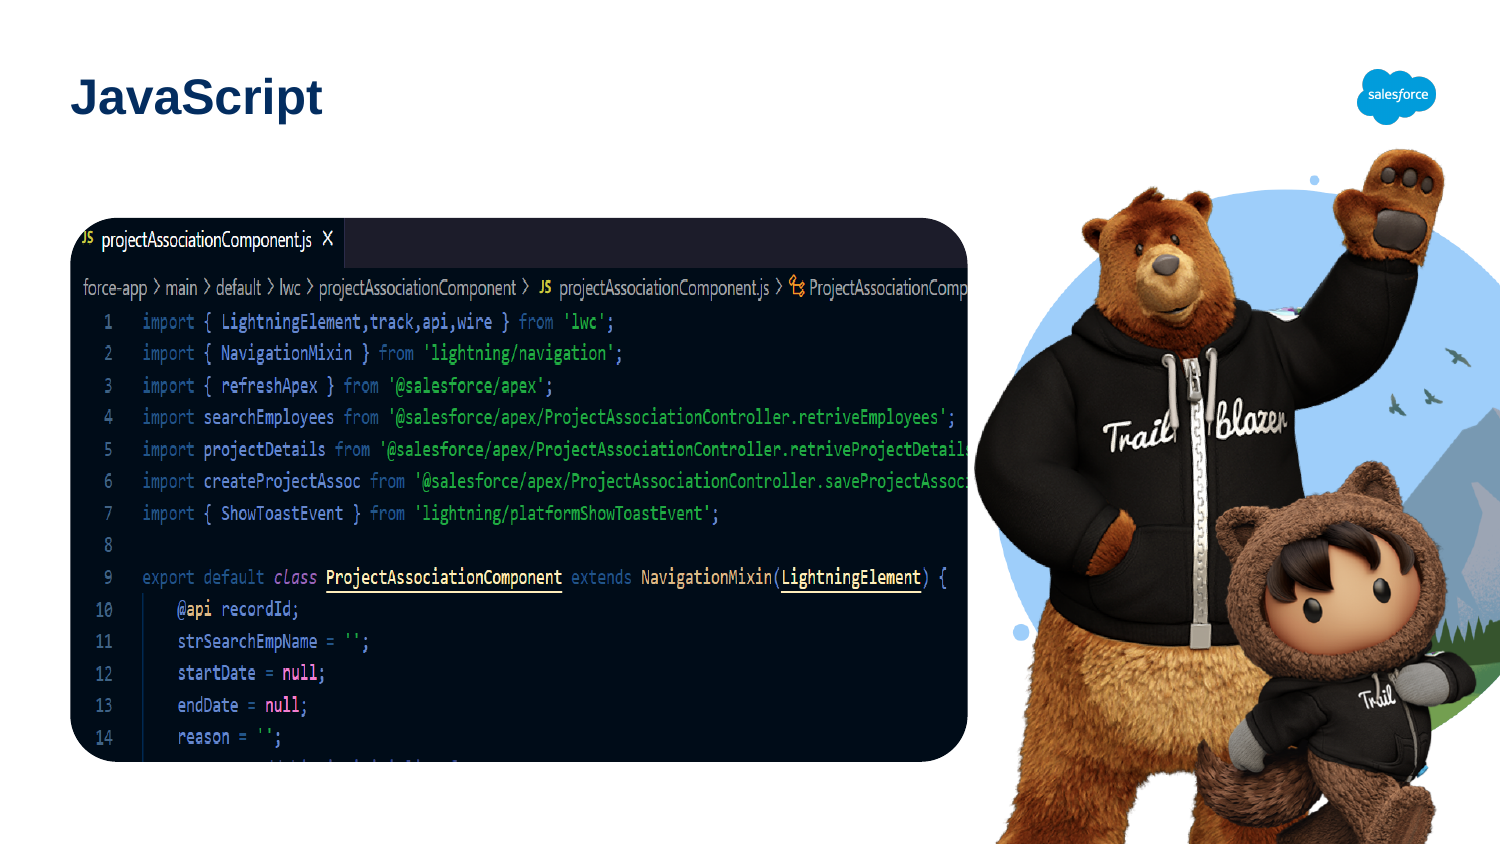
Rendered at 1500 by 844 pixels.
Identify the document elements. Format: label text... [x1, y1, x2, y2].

title JavaScript [70, 43, 718, 127]
picture [0, 0, 1500, 844]
